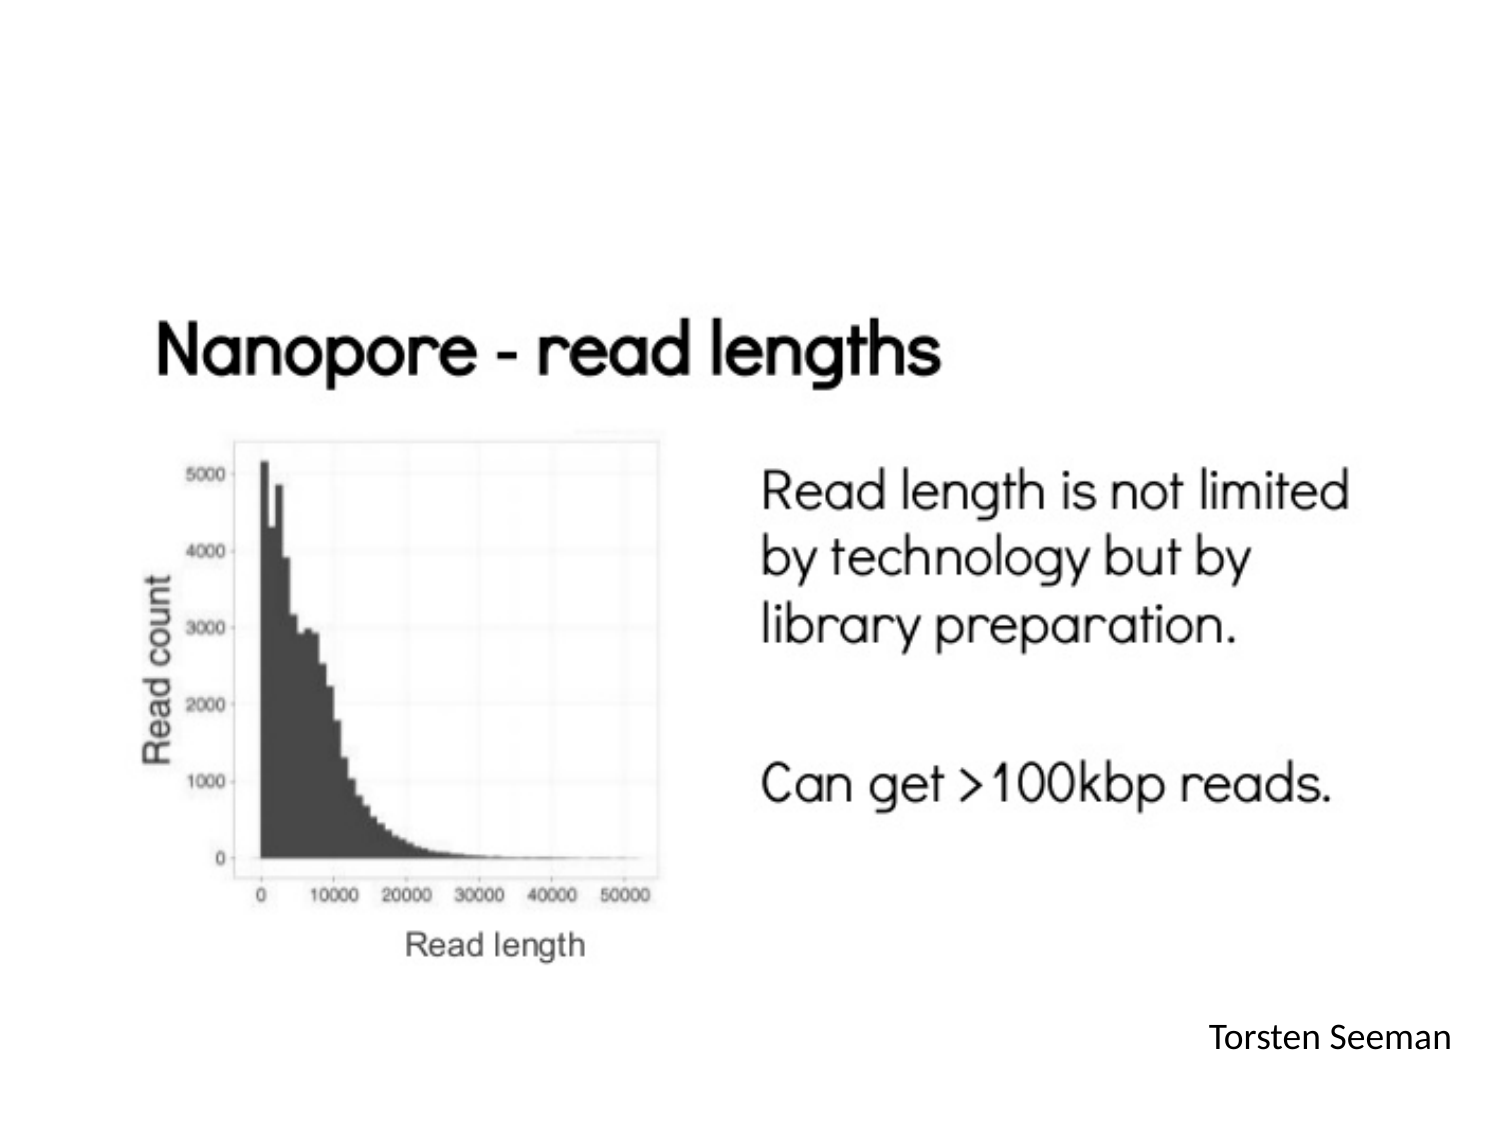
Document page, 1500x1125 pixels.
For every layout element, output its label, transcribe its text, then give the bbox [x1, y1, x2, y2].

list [74, 262, 1426, 1006]
text_box Torsten Seeman [1194, 1004, 1468, 1065]
